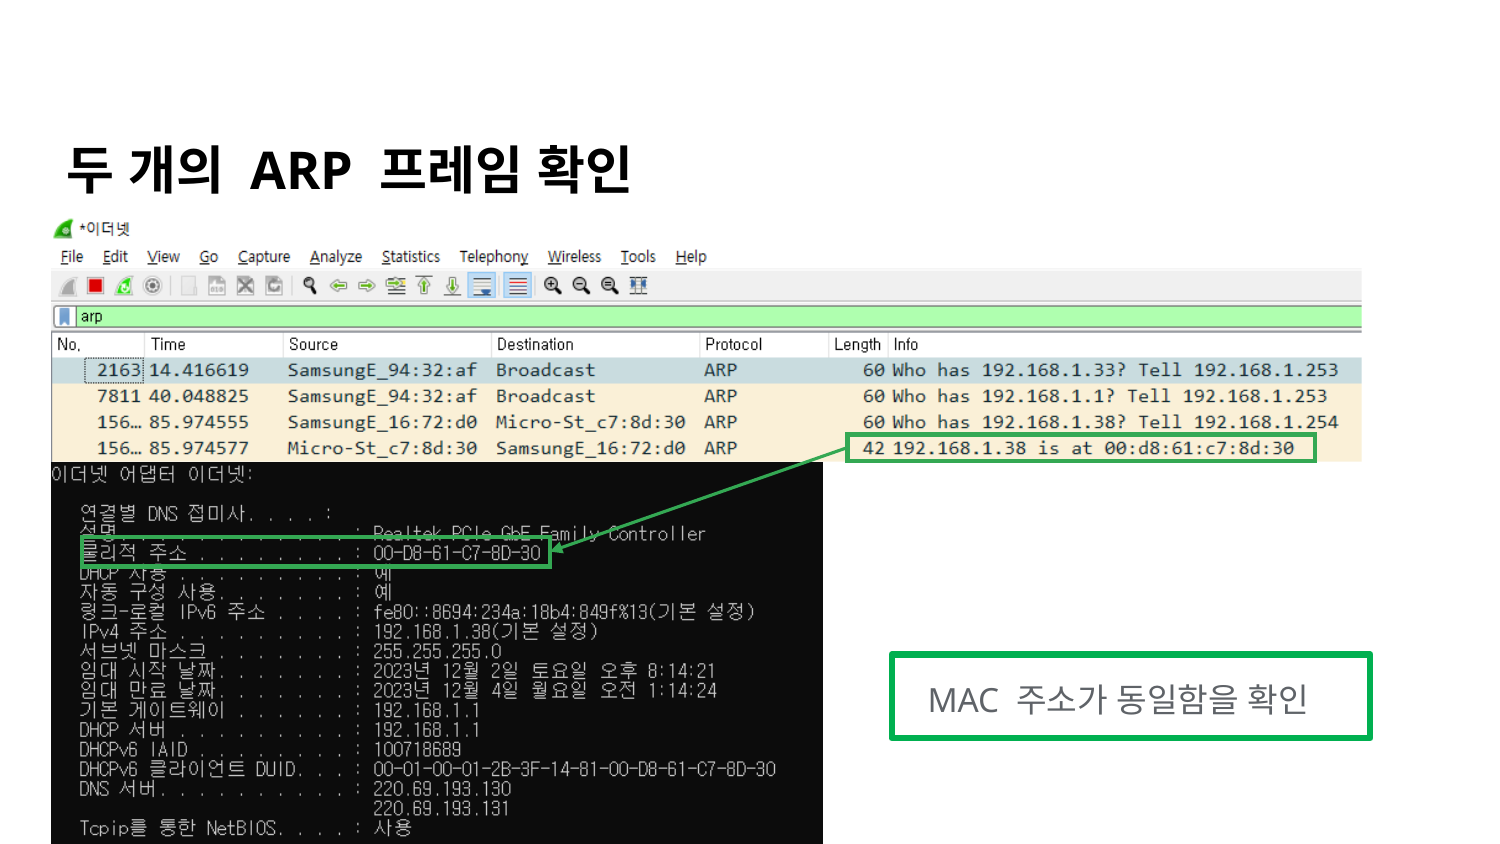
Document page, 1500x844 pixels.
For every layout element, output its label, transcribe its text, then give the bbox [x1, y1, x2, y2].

picture [50, 214, 1362, 844]
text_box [549, 447, 848, 552]
title 두 개의 ARP 프레임 확인 [51, 91, 1316, 213]
list MAC 주소가 동일함을 확인 [891, 654, 1371, 739]
